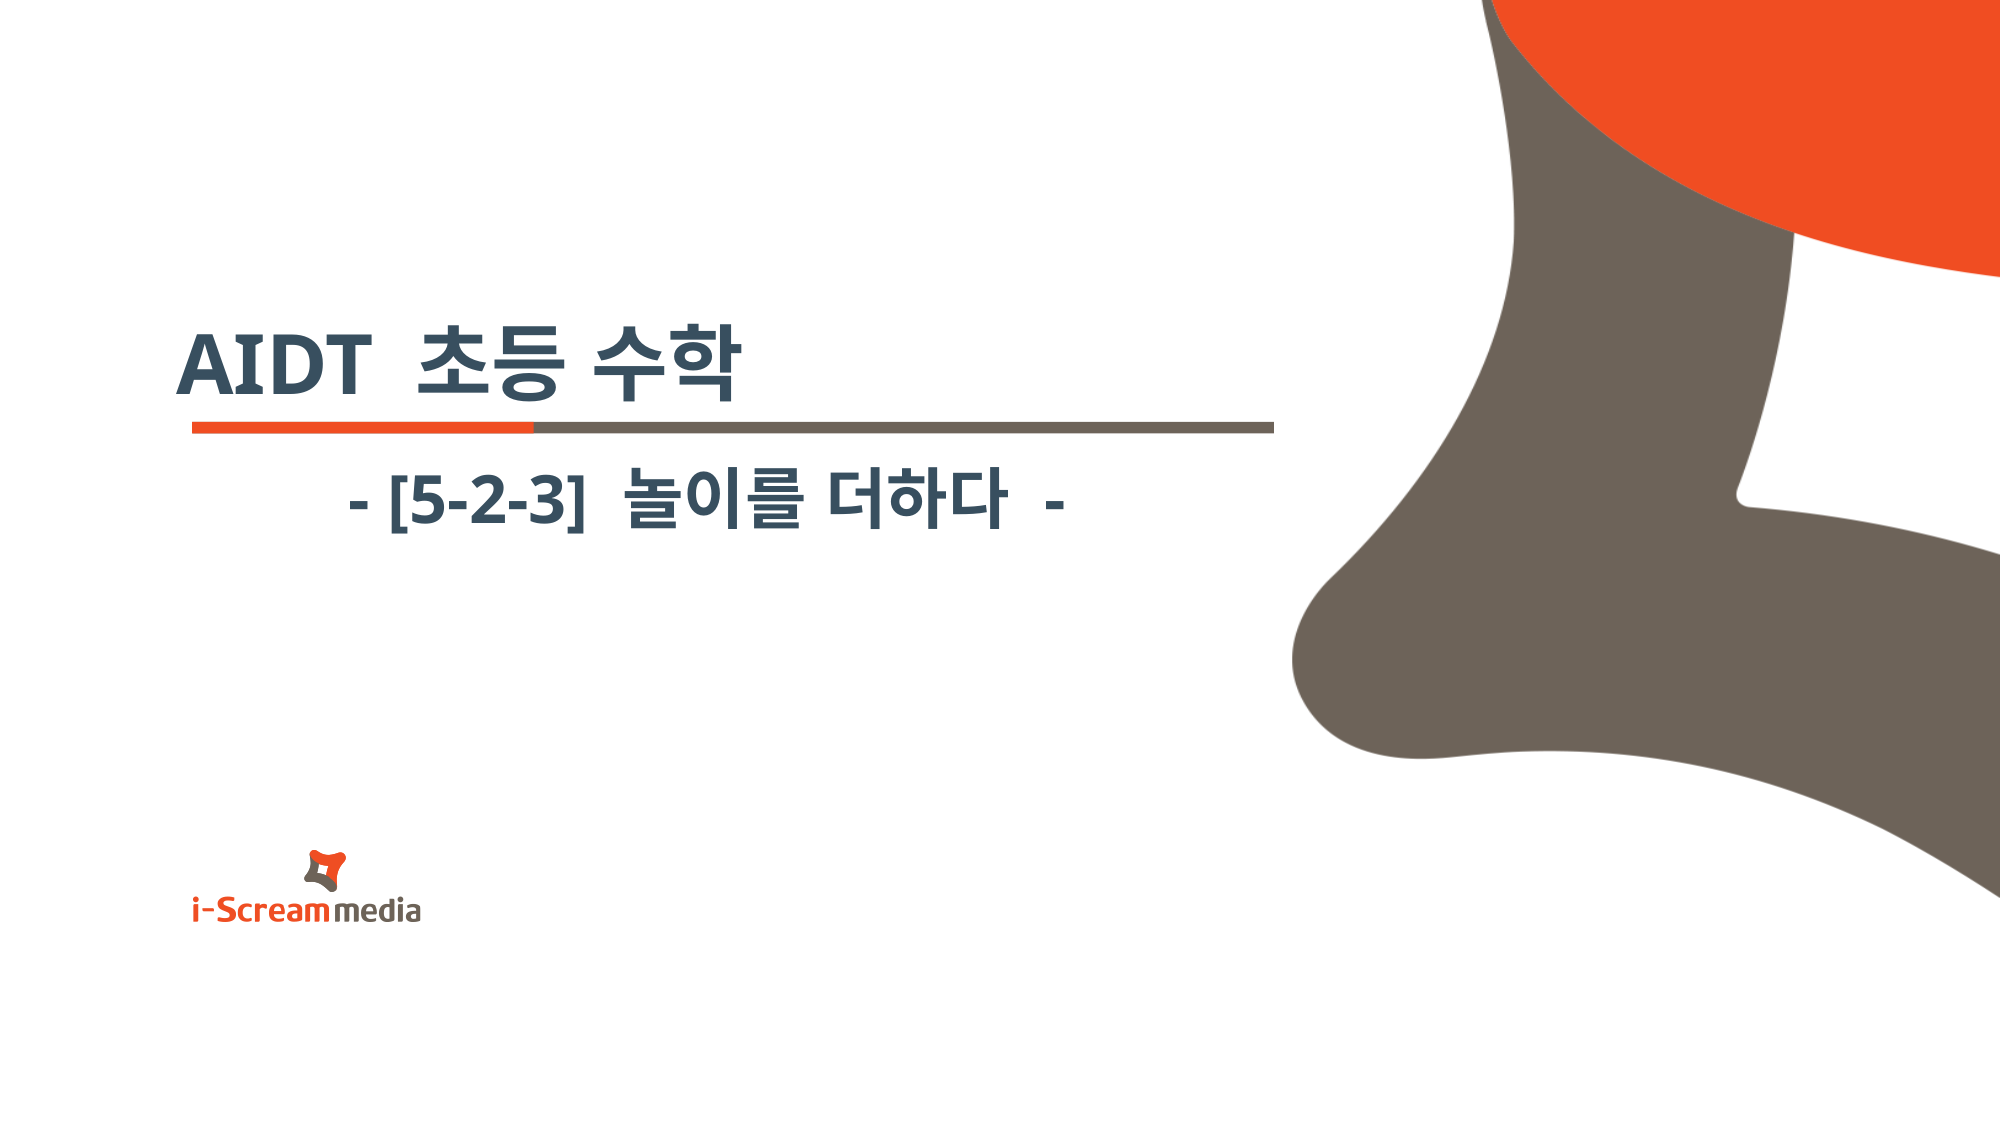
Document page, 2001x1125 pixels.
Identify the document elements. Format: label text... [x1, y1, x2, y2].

picture [0, 0, 2000, 1125]
text_box AIDT 초등 수학 [161, 303, 760, 419]
text_box - [5-2-3] 놀이를 더하다 - [316, 449, 1082, 544]
